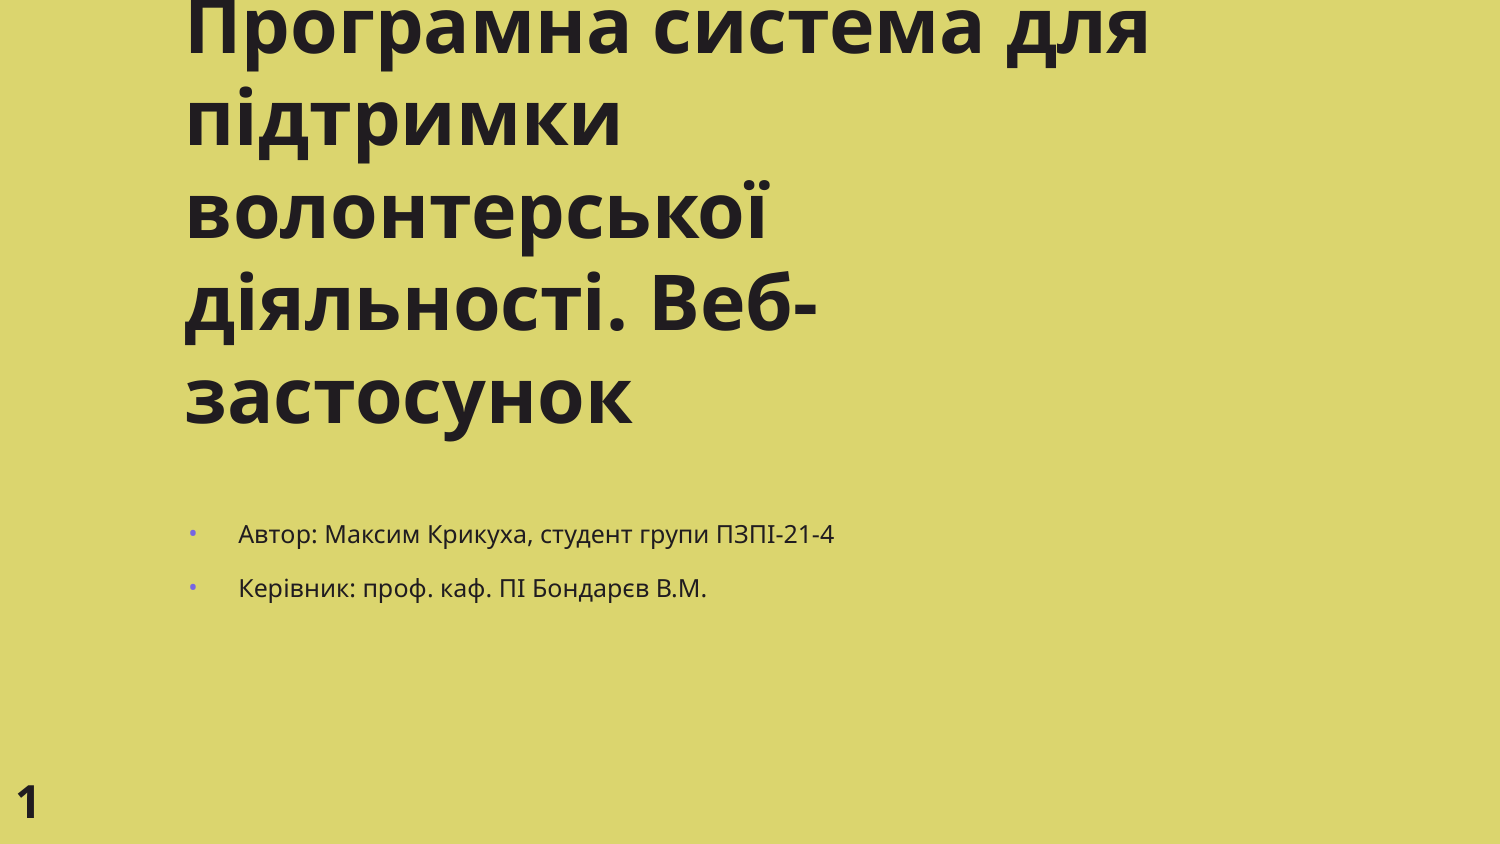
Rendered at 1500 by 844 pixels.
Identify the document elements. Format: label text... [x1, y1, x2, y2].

text_box 1 [0, 757, 493, 843]
title Програмна система для підтримки волонтерської діяльності. Веб-застосунок [169, 41, 1236, 373]
text_box Автор: Максим Крикуха, студент групи ПЗПІ-21-4 Керівник: проф. каф. ПІ Бондарєв В.М. [148, 256, 943, 844]
